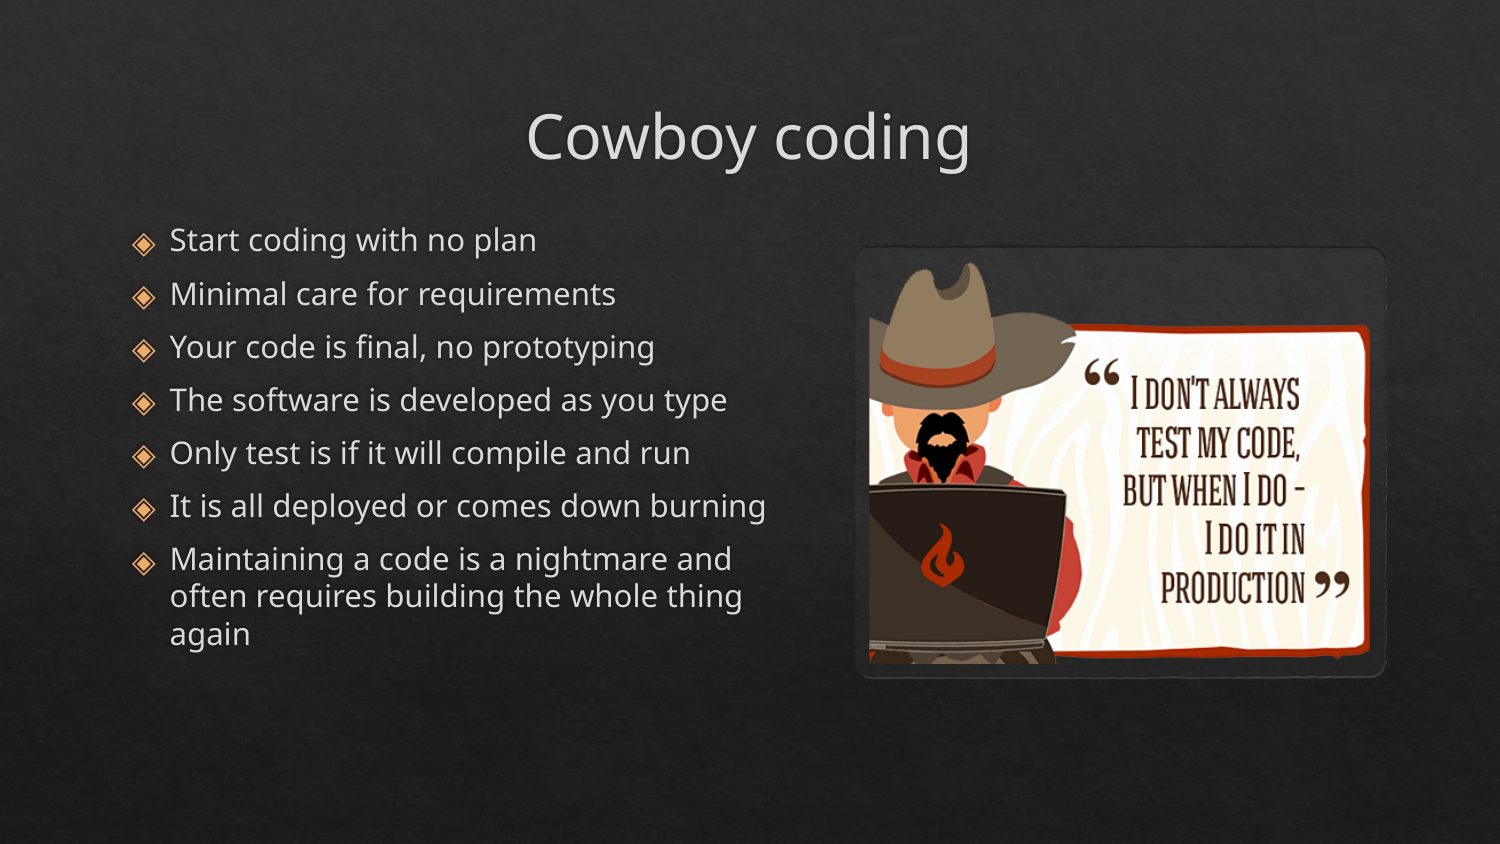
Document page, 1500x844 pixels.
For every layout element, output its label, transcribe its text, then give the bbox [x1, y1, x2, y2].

picture [0, 0, 1500, 844]
list Start coding with no plan Minimal care for requirements Your code is final, no prototyping The software is developed as you type Only test is if it will compile and run It is all deployed or comes down burning Maintaining a code is a nightmare and often requires building the whole thing again [112, 213, 795, 813]
title Cowboy coding [112, 75, 1387, 195]
